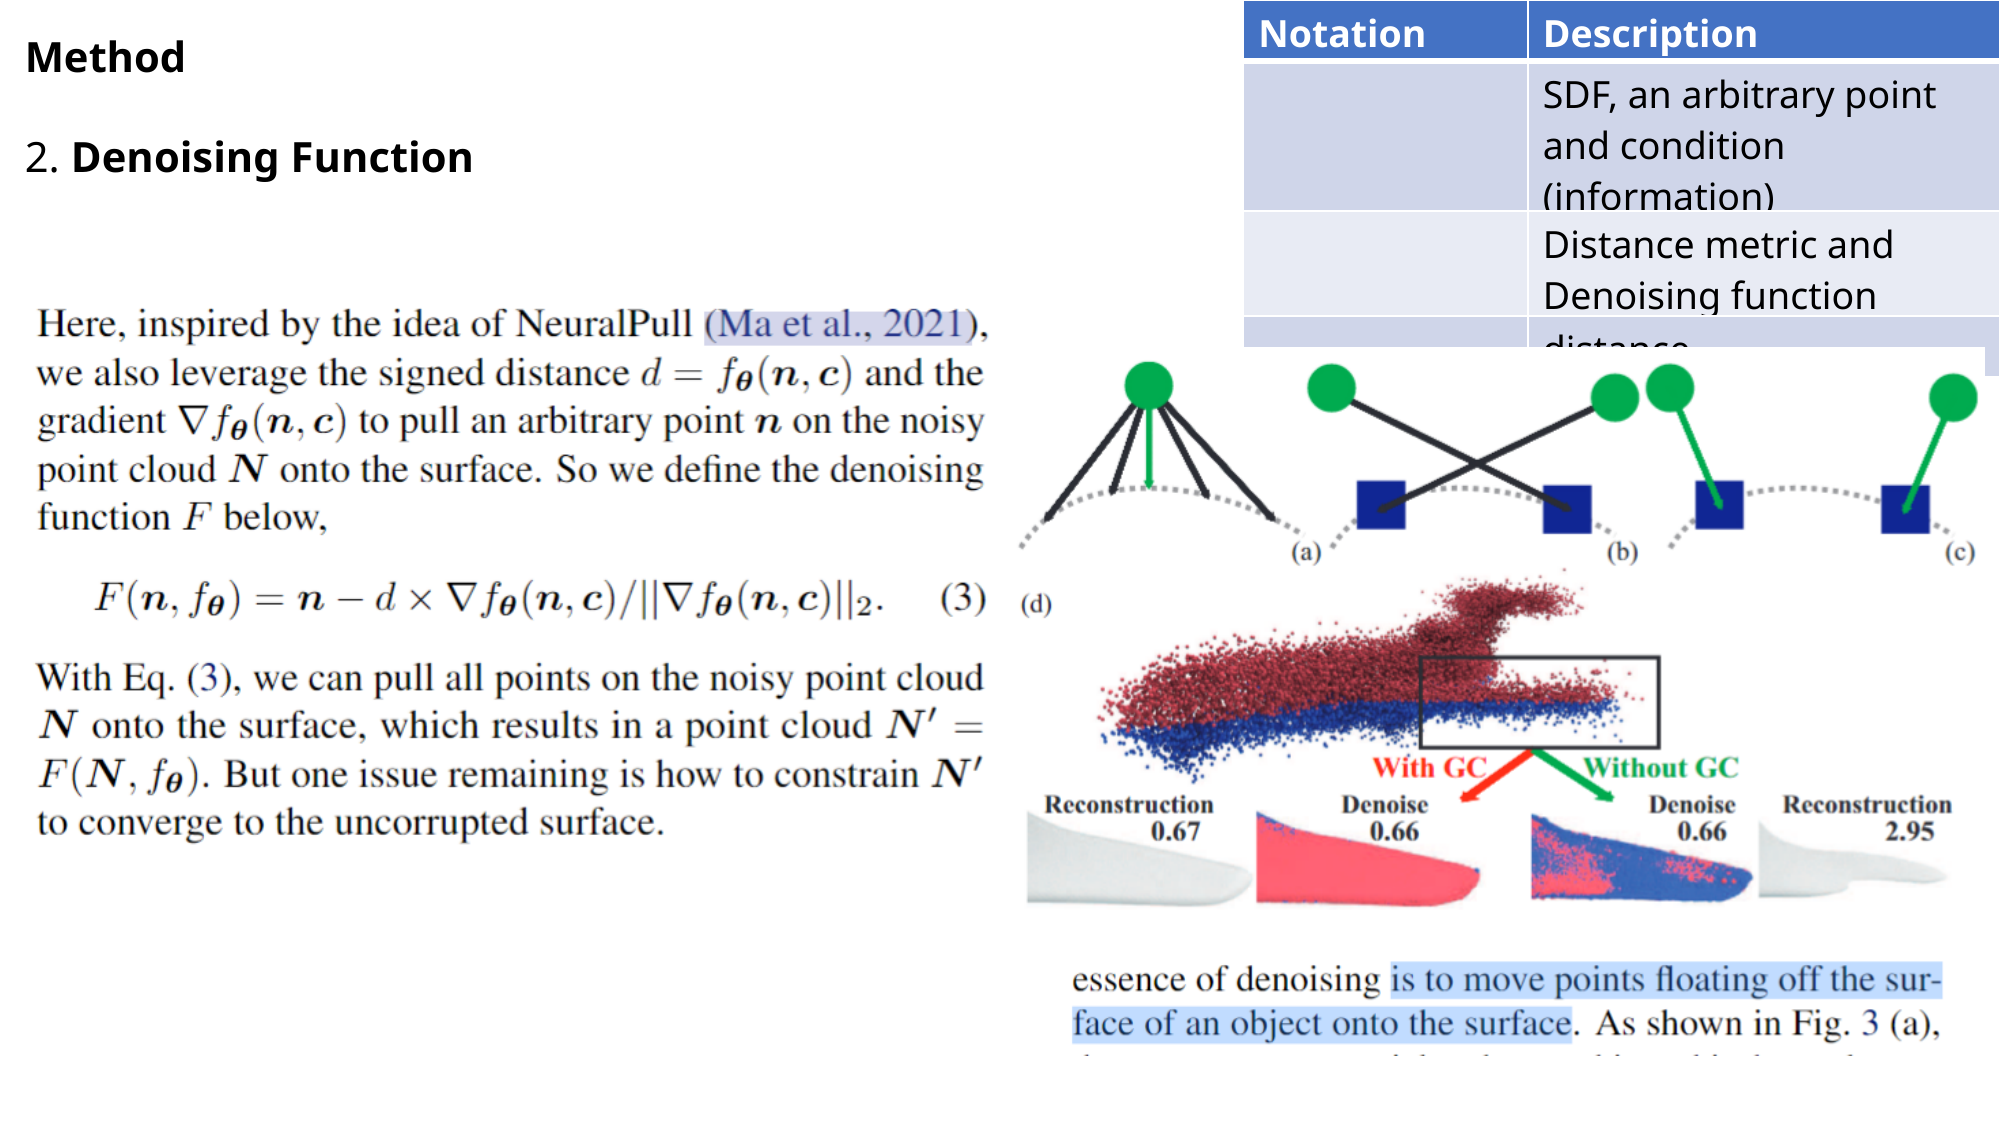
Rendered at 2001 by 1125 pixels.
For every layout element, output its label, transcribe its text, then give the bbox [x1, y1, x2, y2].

picture [15, 290, 1985, 921]
text_box Method 2. Denoising Function [10, 23, 1242, 439]
picture [1030, 954, 1955, 1056]
